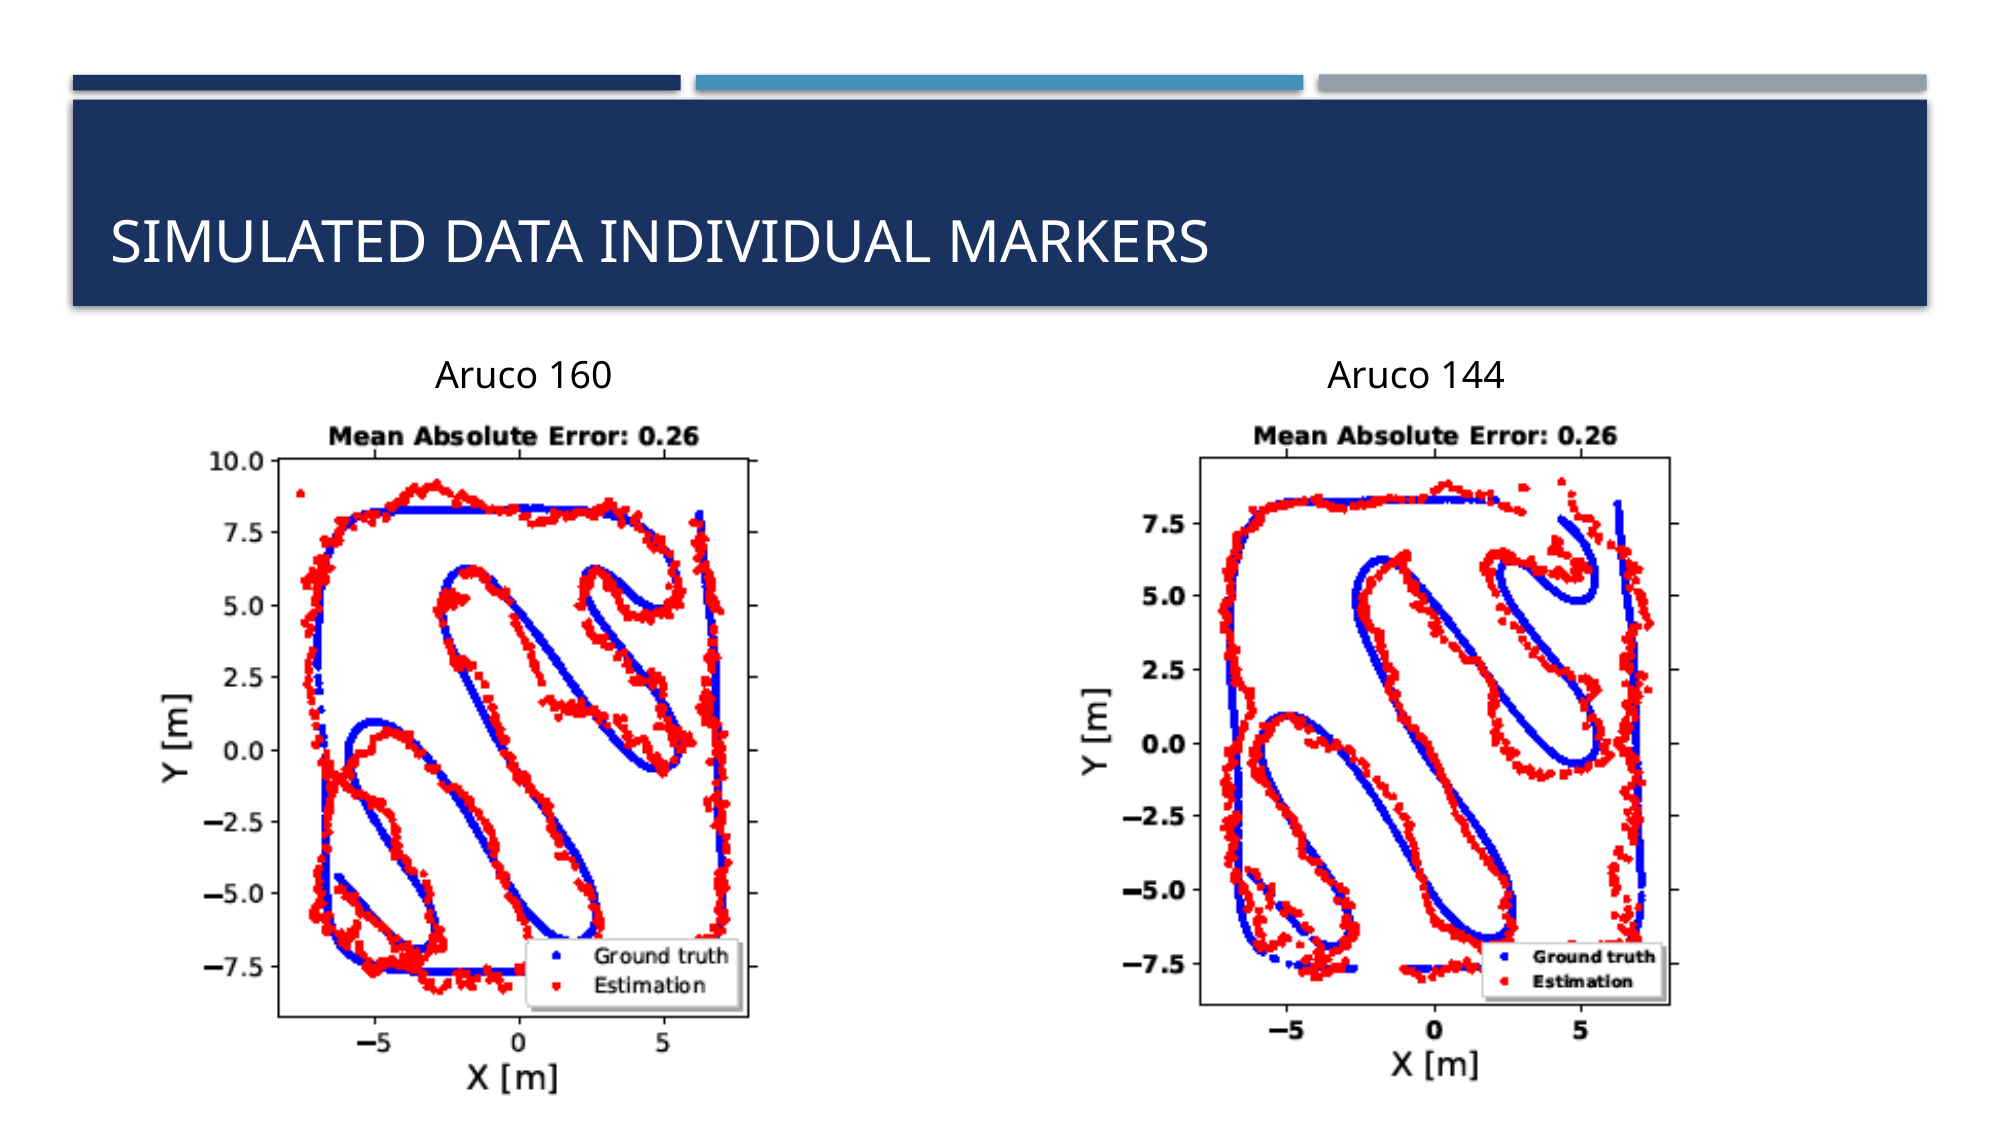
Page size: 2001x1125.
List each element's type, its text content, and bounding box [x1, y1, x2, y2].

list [147, 411, 773, 1113]
text_box Aruco 144 [1312, 343, 1777, 404]
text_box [1068, 411, 1694, 1099]
text_box Aruco 160 [420, 343, 885, 404]
title Simulated data individual Markers [95, 119, 1905, 282]
